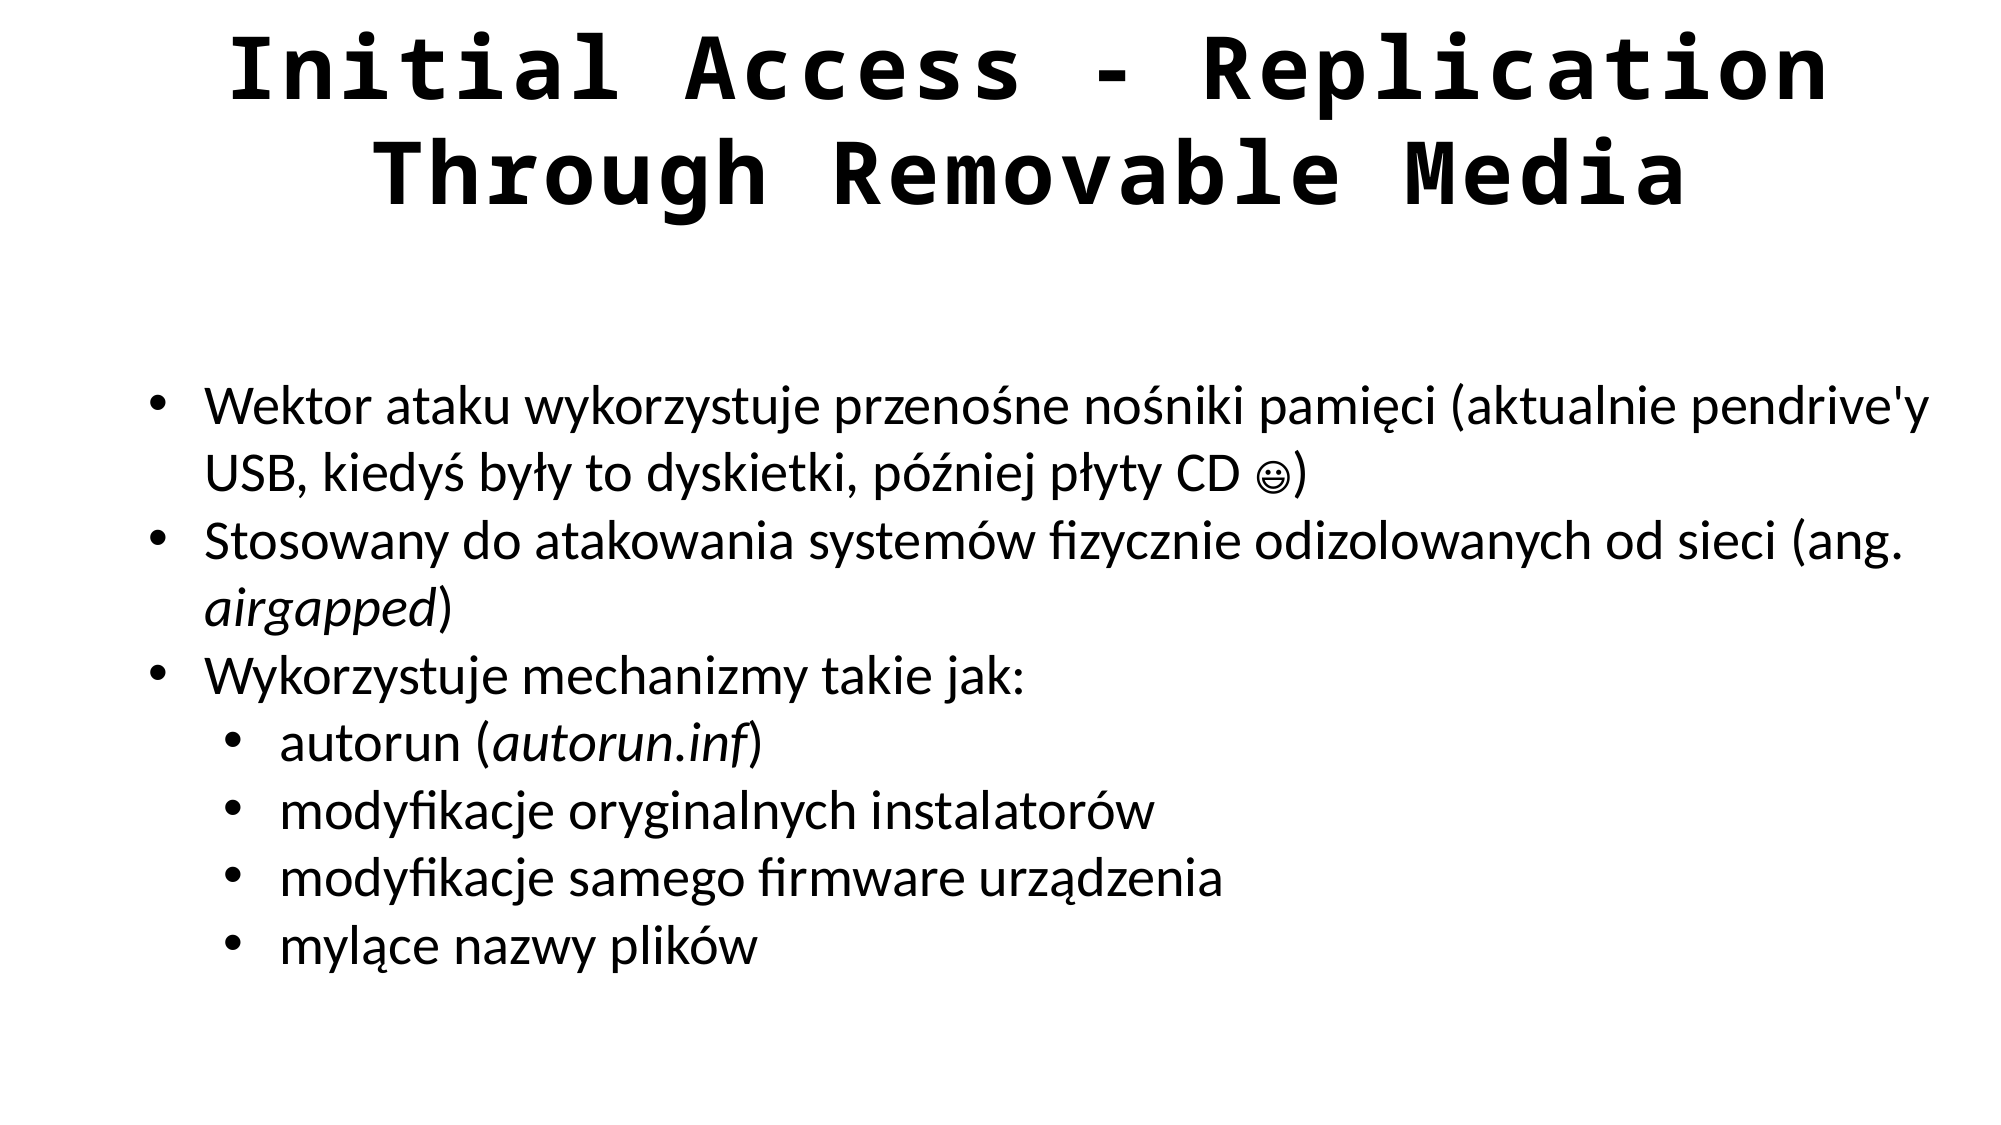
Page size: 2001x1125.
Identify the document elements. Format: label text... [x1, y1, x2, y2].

text_box Wektor ataku wykorzystuje przenośne nośniki pamięci (aktualnie pendrive'y USB, kiedyś były to dyskietki, później płyty CD 😃) Stosowany do atakowania systemów fizycznie odizolowanych od sieci (ang. airgapped) Wykorzystuje mechanizmy takie jak: autorun (autorun.inf) modyfikacje oryginalnych instalatorów modyfikacje samego firmware urządzenia mylące nazwy plików [133, 360, 1962, 983]
text_box Initial Access - Replication Through Removable Media [41, 12, 2000, 222]
